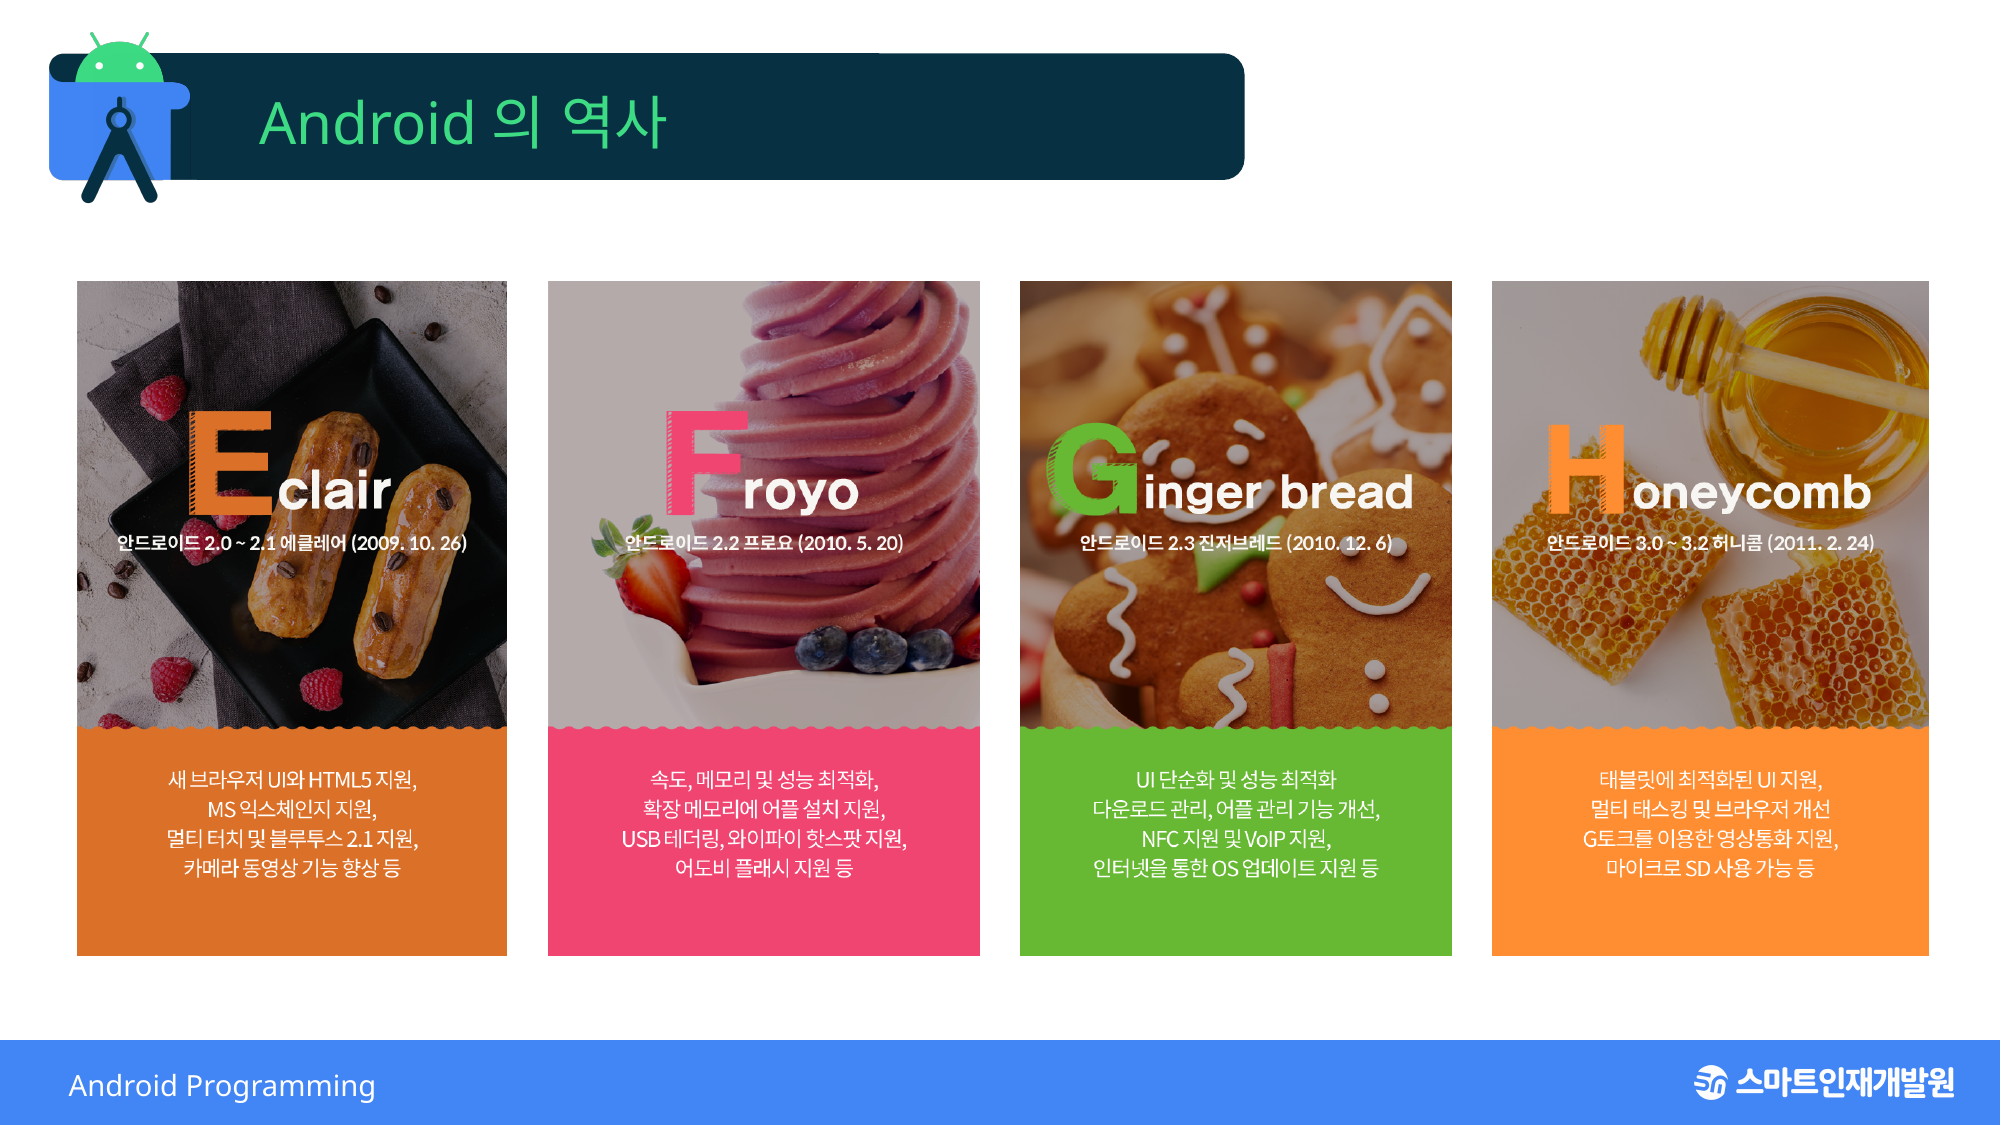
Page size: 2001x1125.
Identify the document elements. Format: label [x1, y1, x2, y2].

picture [548, 281, 980, 957]
text_box [0, 1040, 2000, 1125]
picture [1492, 281, 1929, 957]
text_box [42, 26, 1245, 209]
picture [77, 281, 507, 957]
picture [1020, 281, 1452, 957]
